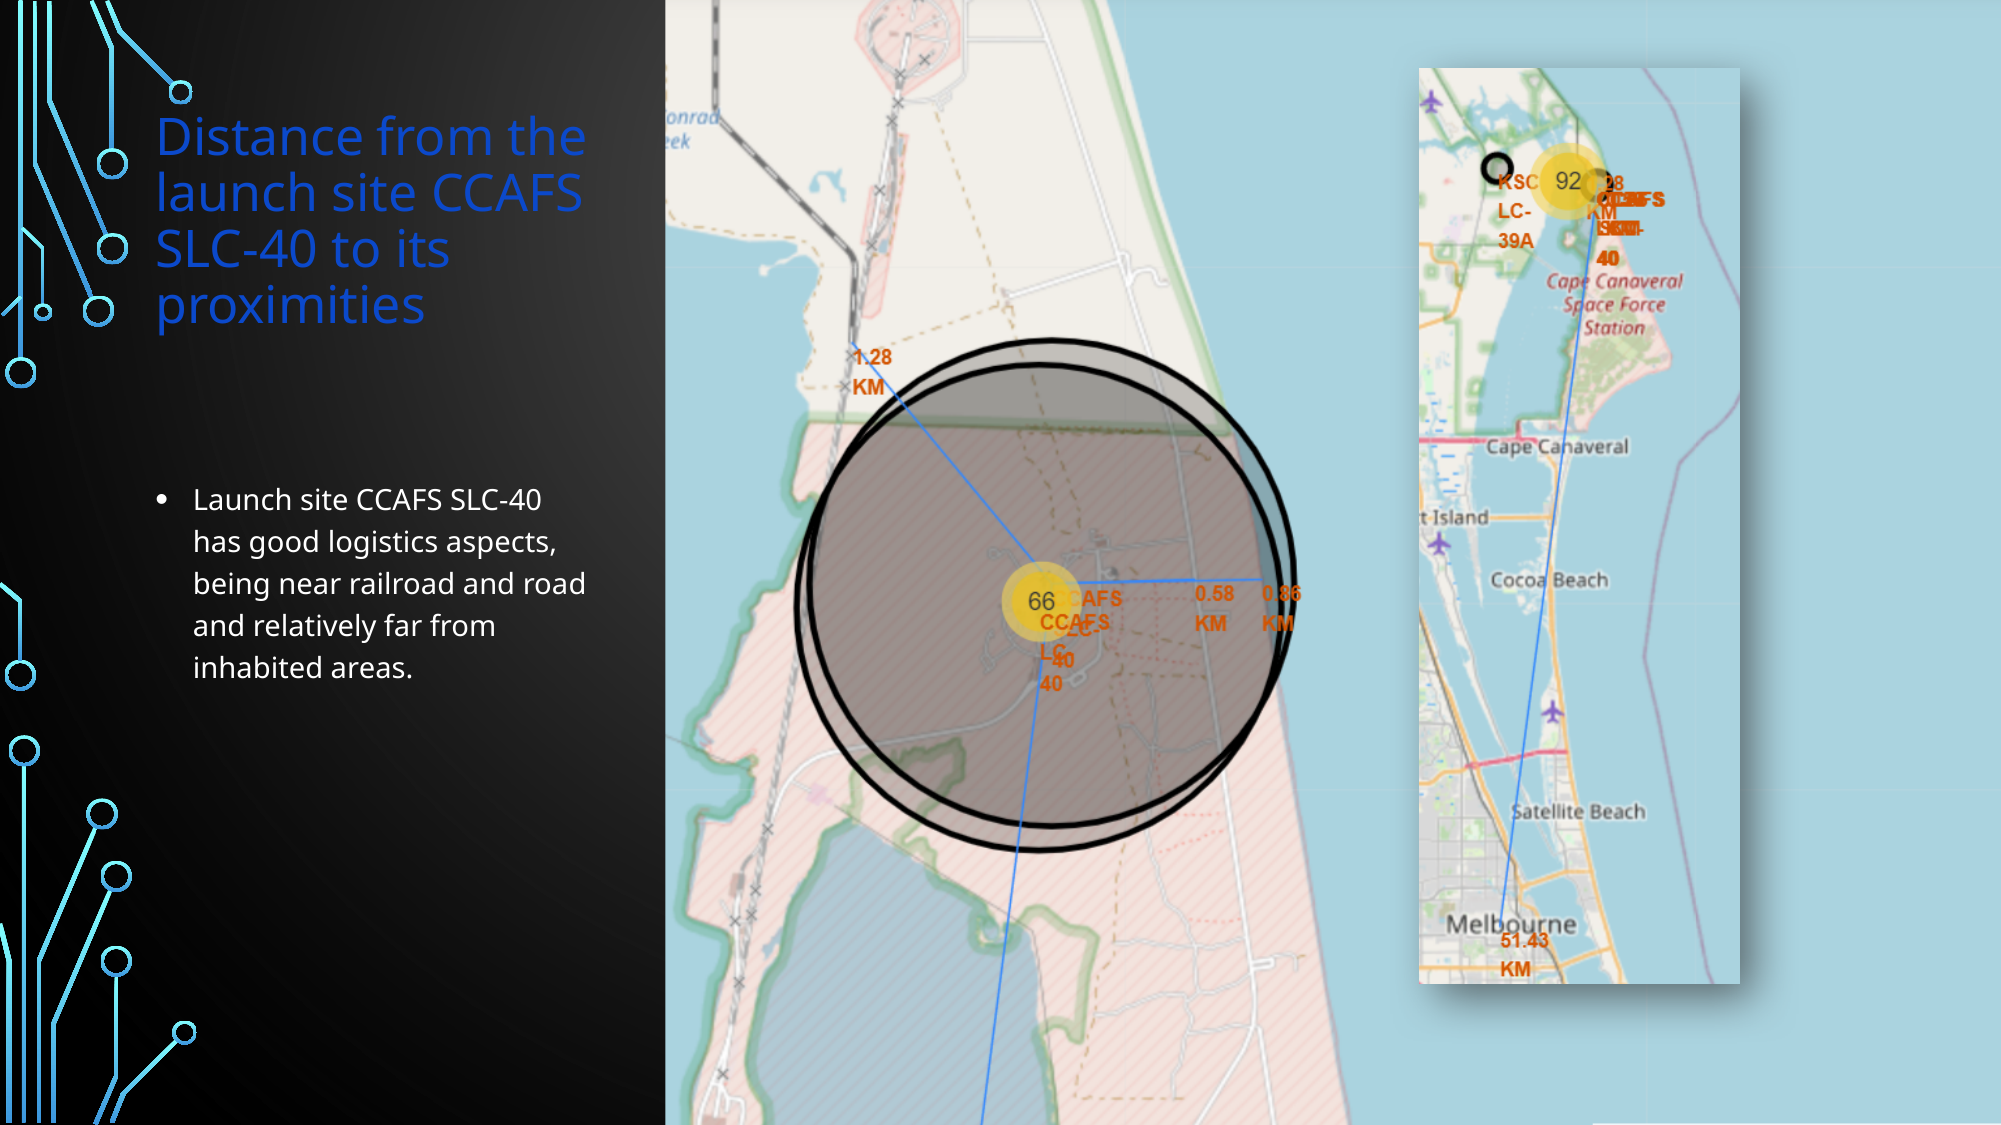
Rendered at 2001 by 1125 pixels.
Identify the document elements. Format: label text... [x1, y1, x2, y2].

picture [104, 949, 128, 973]
text_box Distance from the launch site CCAFS SLC-40 to its proximities [140, 101, 609, 344]
picture [0, 0, 2001, 1125]
picture [172, 84, 189, 101]
picture [8, 663, 32, 687]
list Launch site CCAFS SLC-40 has good logistics aspects, being near railroad and road and relatively far from inhabited areas. [140, 410, 610, 1060]
picture [100, 152, 124, 176]
